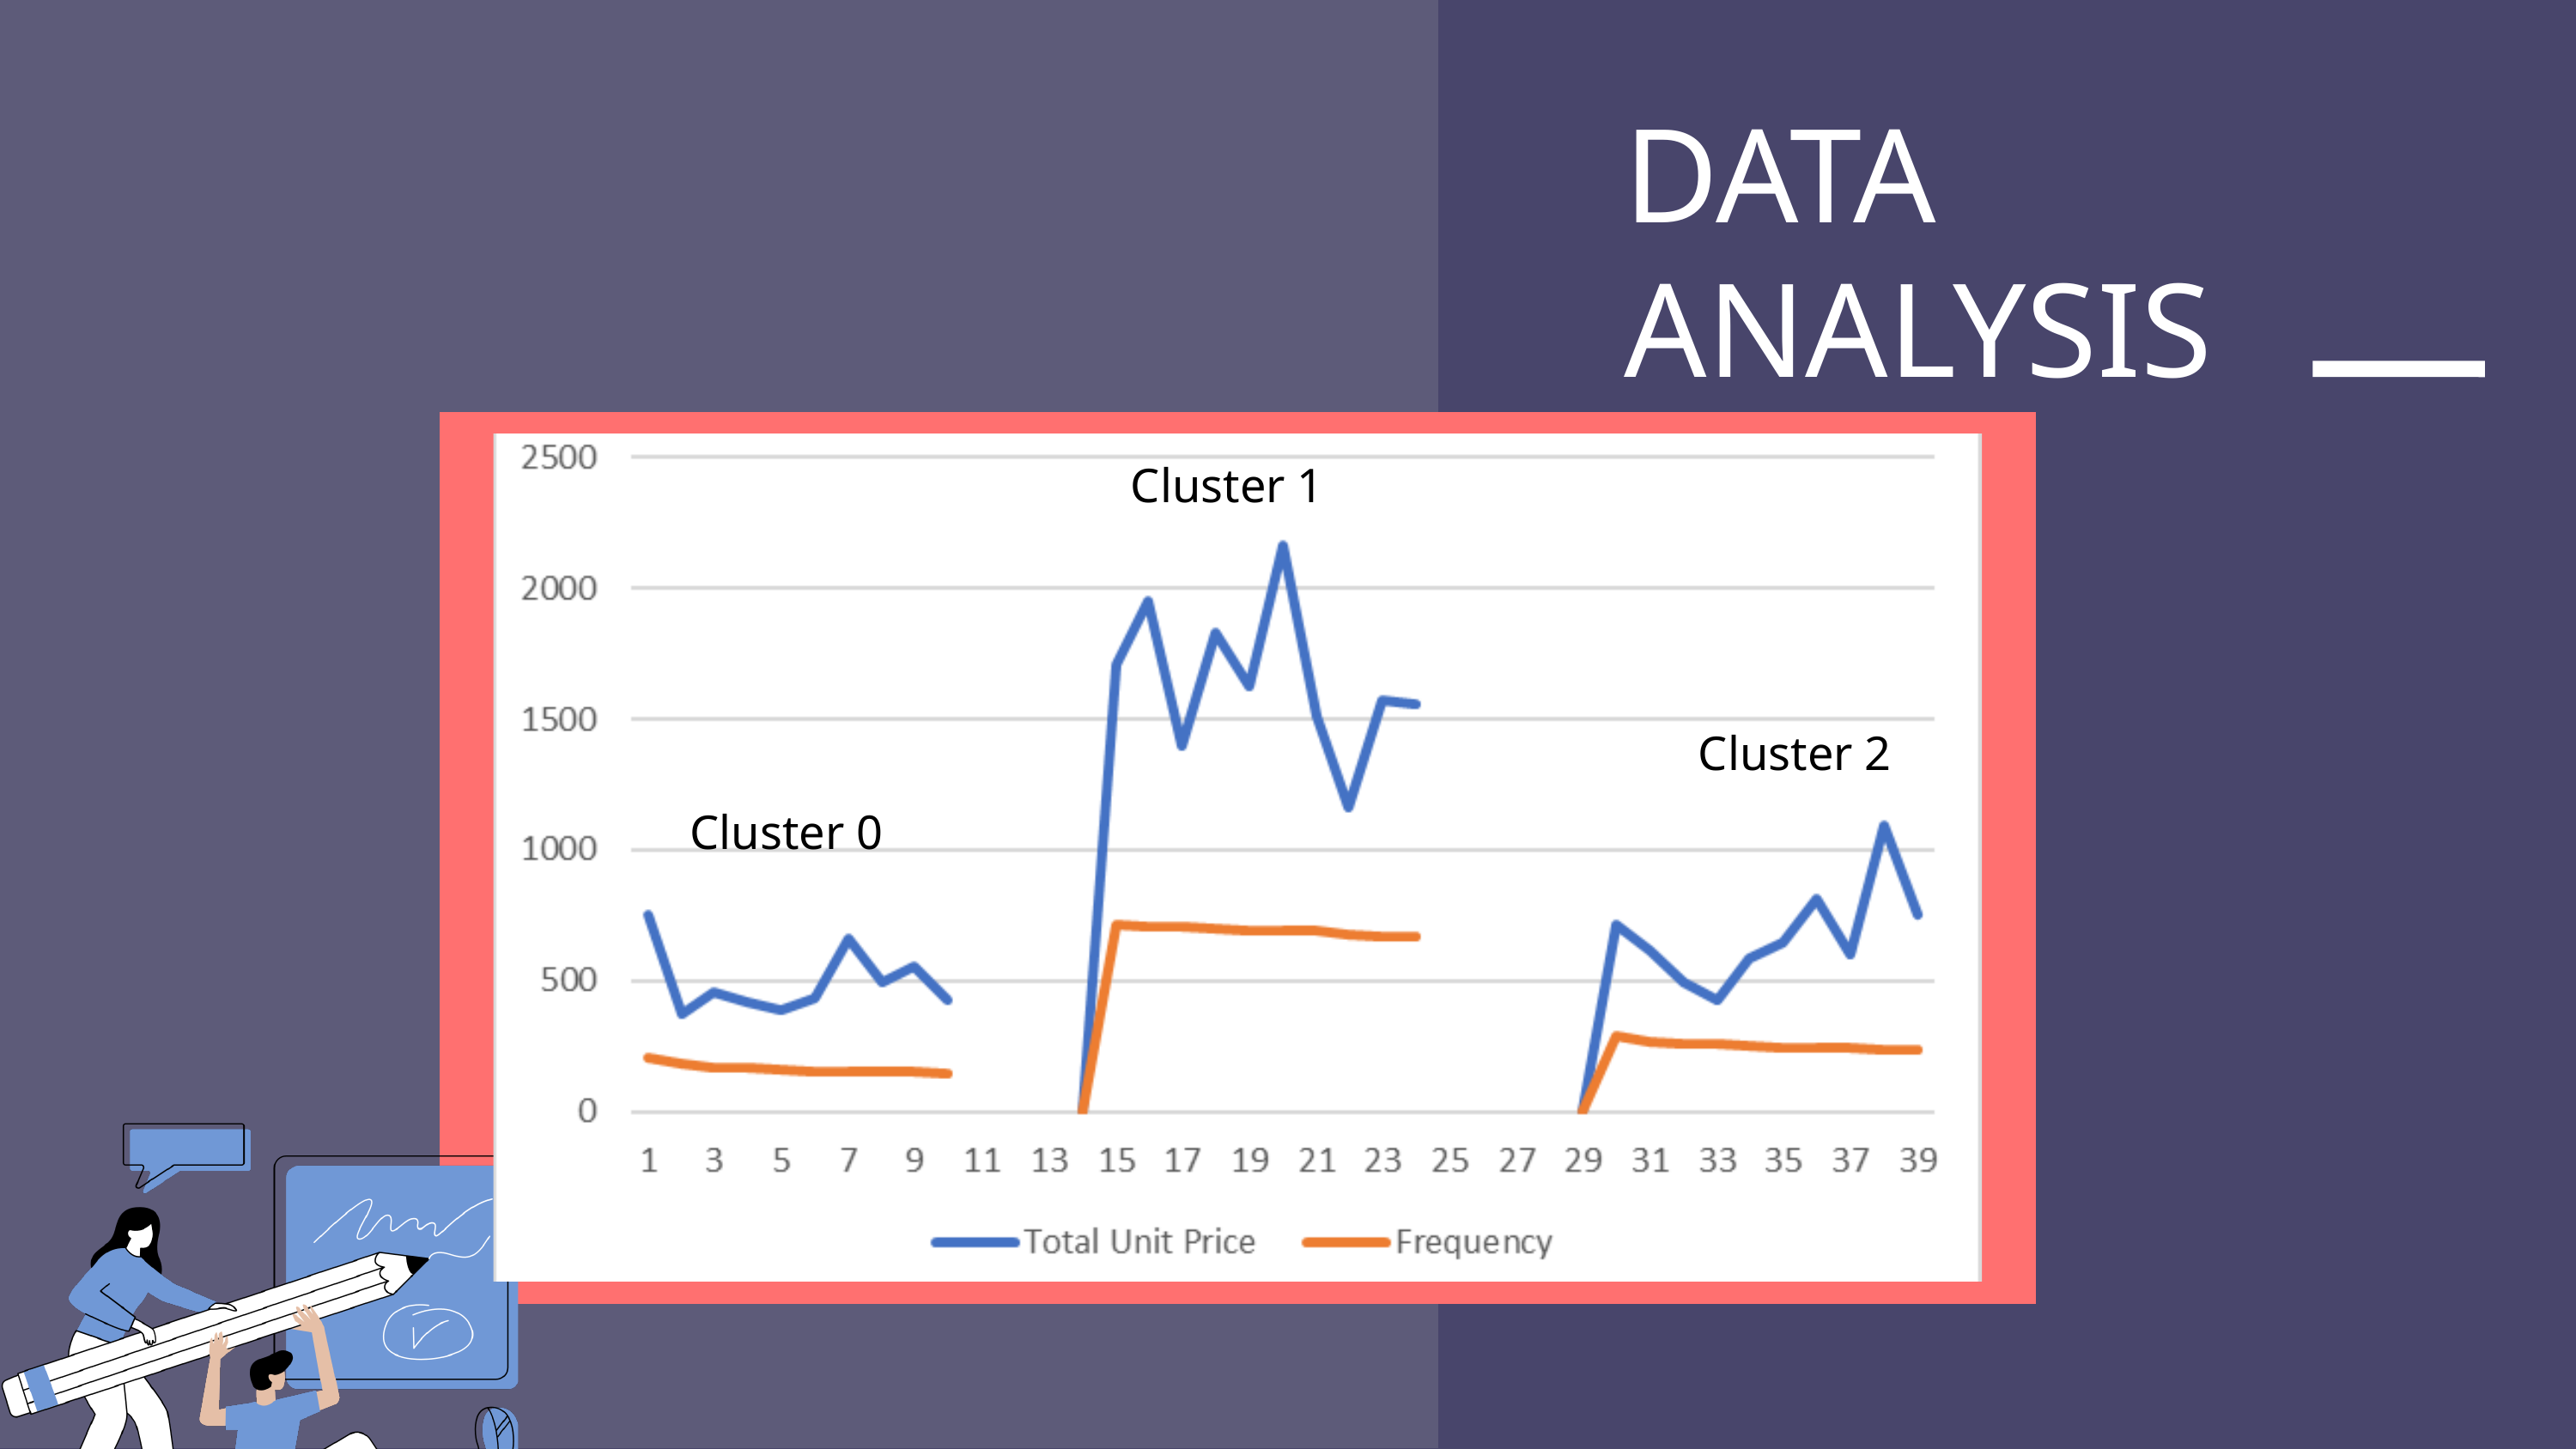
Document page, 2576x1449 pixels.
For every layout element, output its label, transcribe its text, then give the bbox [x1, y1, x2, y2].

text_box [439, 411, 2037, 1304]
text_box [0, 0, 1439, 1449]
text_box DATA ANALYSIS [1624, 94, 2368, 403]
